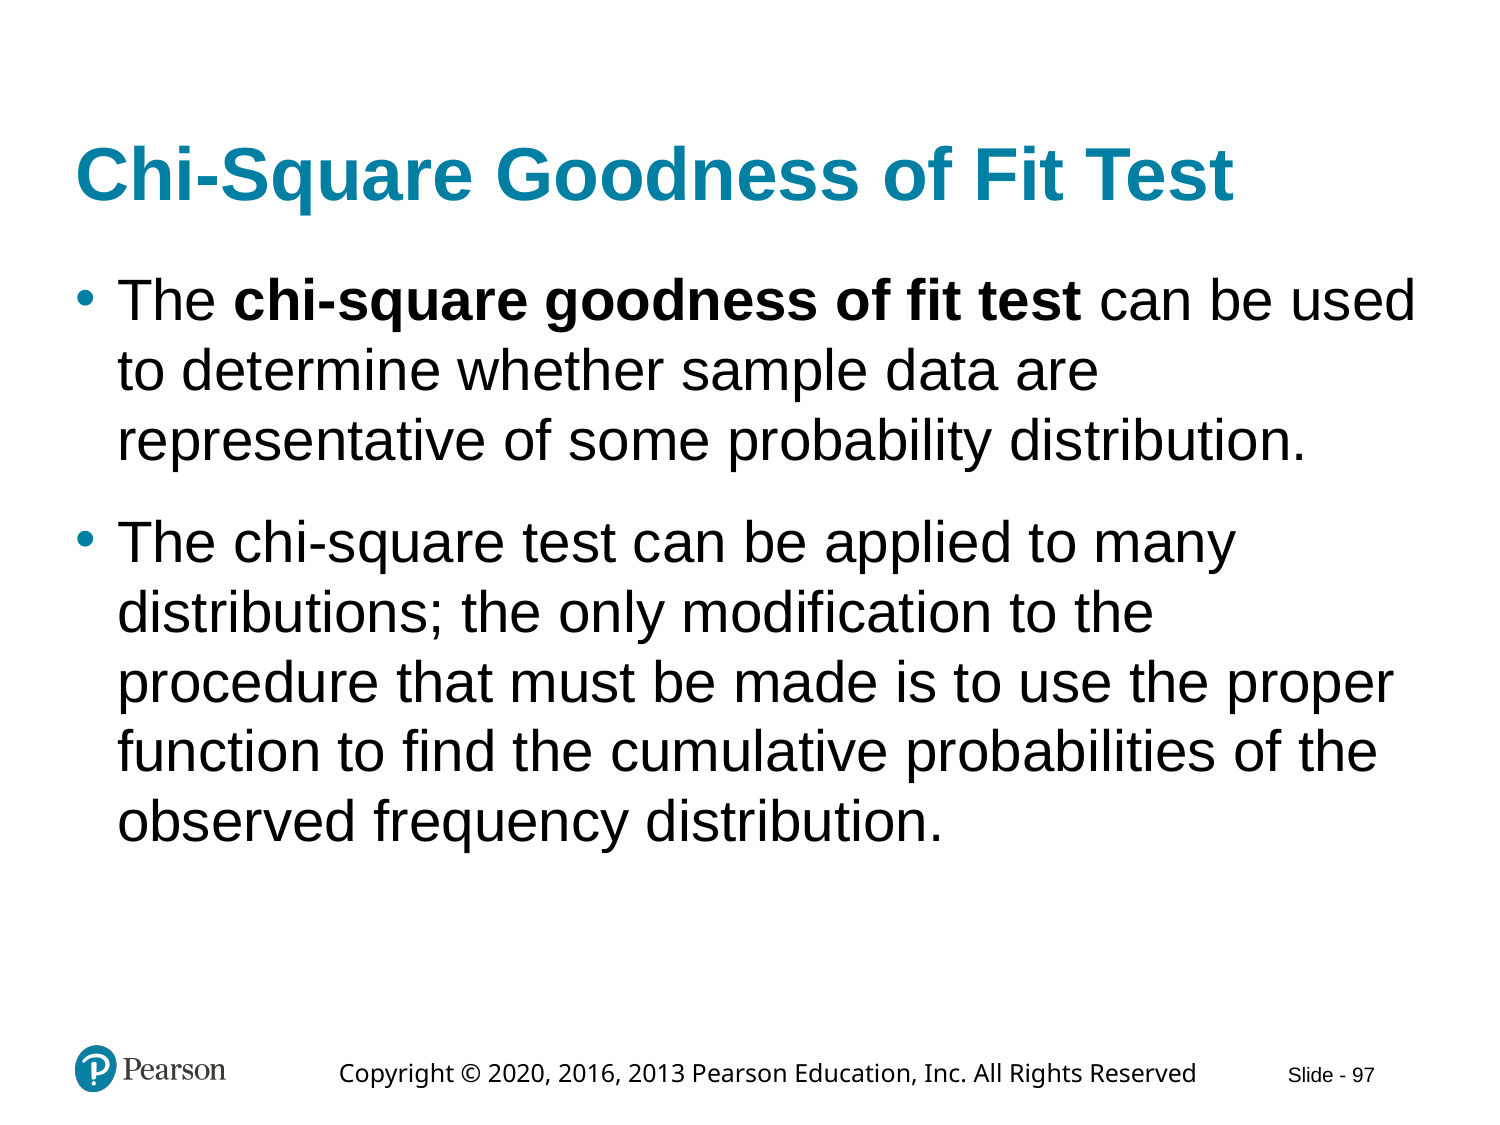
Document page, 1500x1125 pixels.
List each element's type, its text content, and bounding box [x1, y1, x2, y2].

picture [75, 1045, 90, 1061]
picture [101, 1045, 226, 1092]
picture [83, 1054, 109, 1079]
list The chi-square goodness of fit test can be used to determine whether sample data are representative of some probability distribution. The chi-square test can be applied to many distributions; the only modification to the procedure that must be made is to use the proper function to find the cumulative probabilities of the observed frequency distribution. [75, 262, 1425, 1005]
picture [75, 1078, 86, 1092]
title Chi-Square Goodness of Fit Test [75, 35, 1425, 216]
